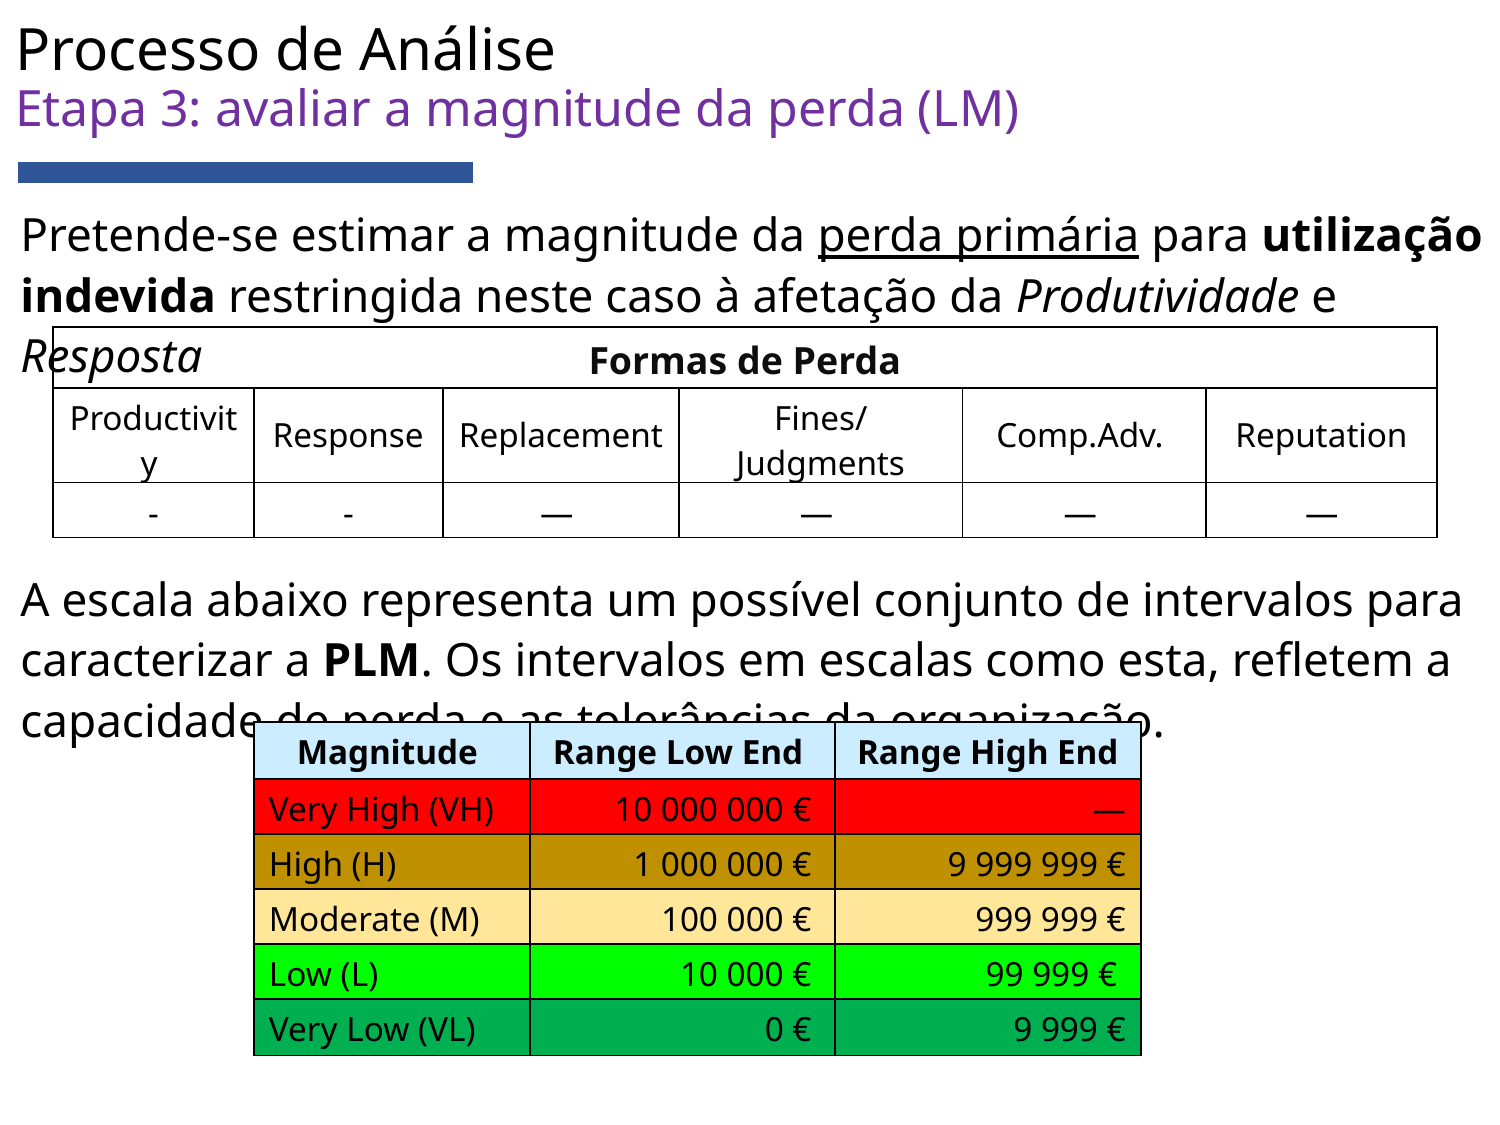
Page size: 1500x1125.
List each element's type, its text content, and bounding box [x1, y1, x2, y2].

table_cell 10 000 000 € [531, 780, 834, 833]
table_cell 1 000 000 € [531, 835, 834, 888]
table_cell Reputation [1207, 389, 1436, 482]
table_cell 10 000 € [531, 945, 834, 998]
table_cell 99 999 € [836, 945, 1140, 998]
table_cell Low (L) [255, 945, 529, 998]
table_cell Productivity [54, 389, 253, 482]
title Processo de Análise Etapa 3: avaliar a magnitude da perda (LM) [0, 0, 1500, 170]
table_cell - [54, 483, 253, 537]
table_header Range Low End [531, 723, 834, 778]
table_cell 999 999 € [836, 890, 1140, 943]
table_cell Comp.Adv. [963, 389, 1205, 482]
table_cell Moderate (M) [255, 890, 529, 943]
table_cell — [1207, 483, 1436, 537]
list Pretende-se estimar a magnitude da perda primária para utilização indevida restringida neste caso à afetação da Produtividade e Resposta A escala abaixo representa um possível conjunto de intervalos para caracterizar a PLM. Os intervalos em escalas como esta, refletem a capacidade de perda e as tolerâncias da organização. [1, 193, 1500, 1091]
table_cell High (H) [255, 835, 529, 888]
table_cell Very Low (VL) [255, 1000, 529, 1055]
table_cell — [680, 483, 962, 537]
table_cell 9 999 999 € [836, 835, 1140, 888]
table_cell Replacement [444, 389, 678, 482]
table_header Range High End [836, 723, 1140, 778]
text_box [63, 587, 915, 693]
table_cell Very High (VH) [255, 780, 529, 833]
table_cell 0 € [531, 1000, 834, 1055]
table_cell - [255, 483, 442, 537]
table_cell — [444, 483, 678, 537]
table_cell 100 000 € [531, 890, 834, 943]
table_cell — [836, 780, 1140, 833]
table_header Formas de Perda [54, 328, 1436, 387]
table_cell — [963, 483, 1205, 537]
table_cell Fines/Judgments [680, 389, 962, 482]
table_cell 9 999 € [836, 1000, 1140, 1055]
table_cell Response [255, 389, 442, 482]
table_header Magnitude [255, 723, 529, 778]
